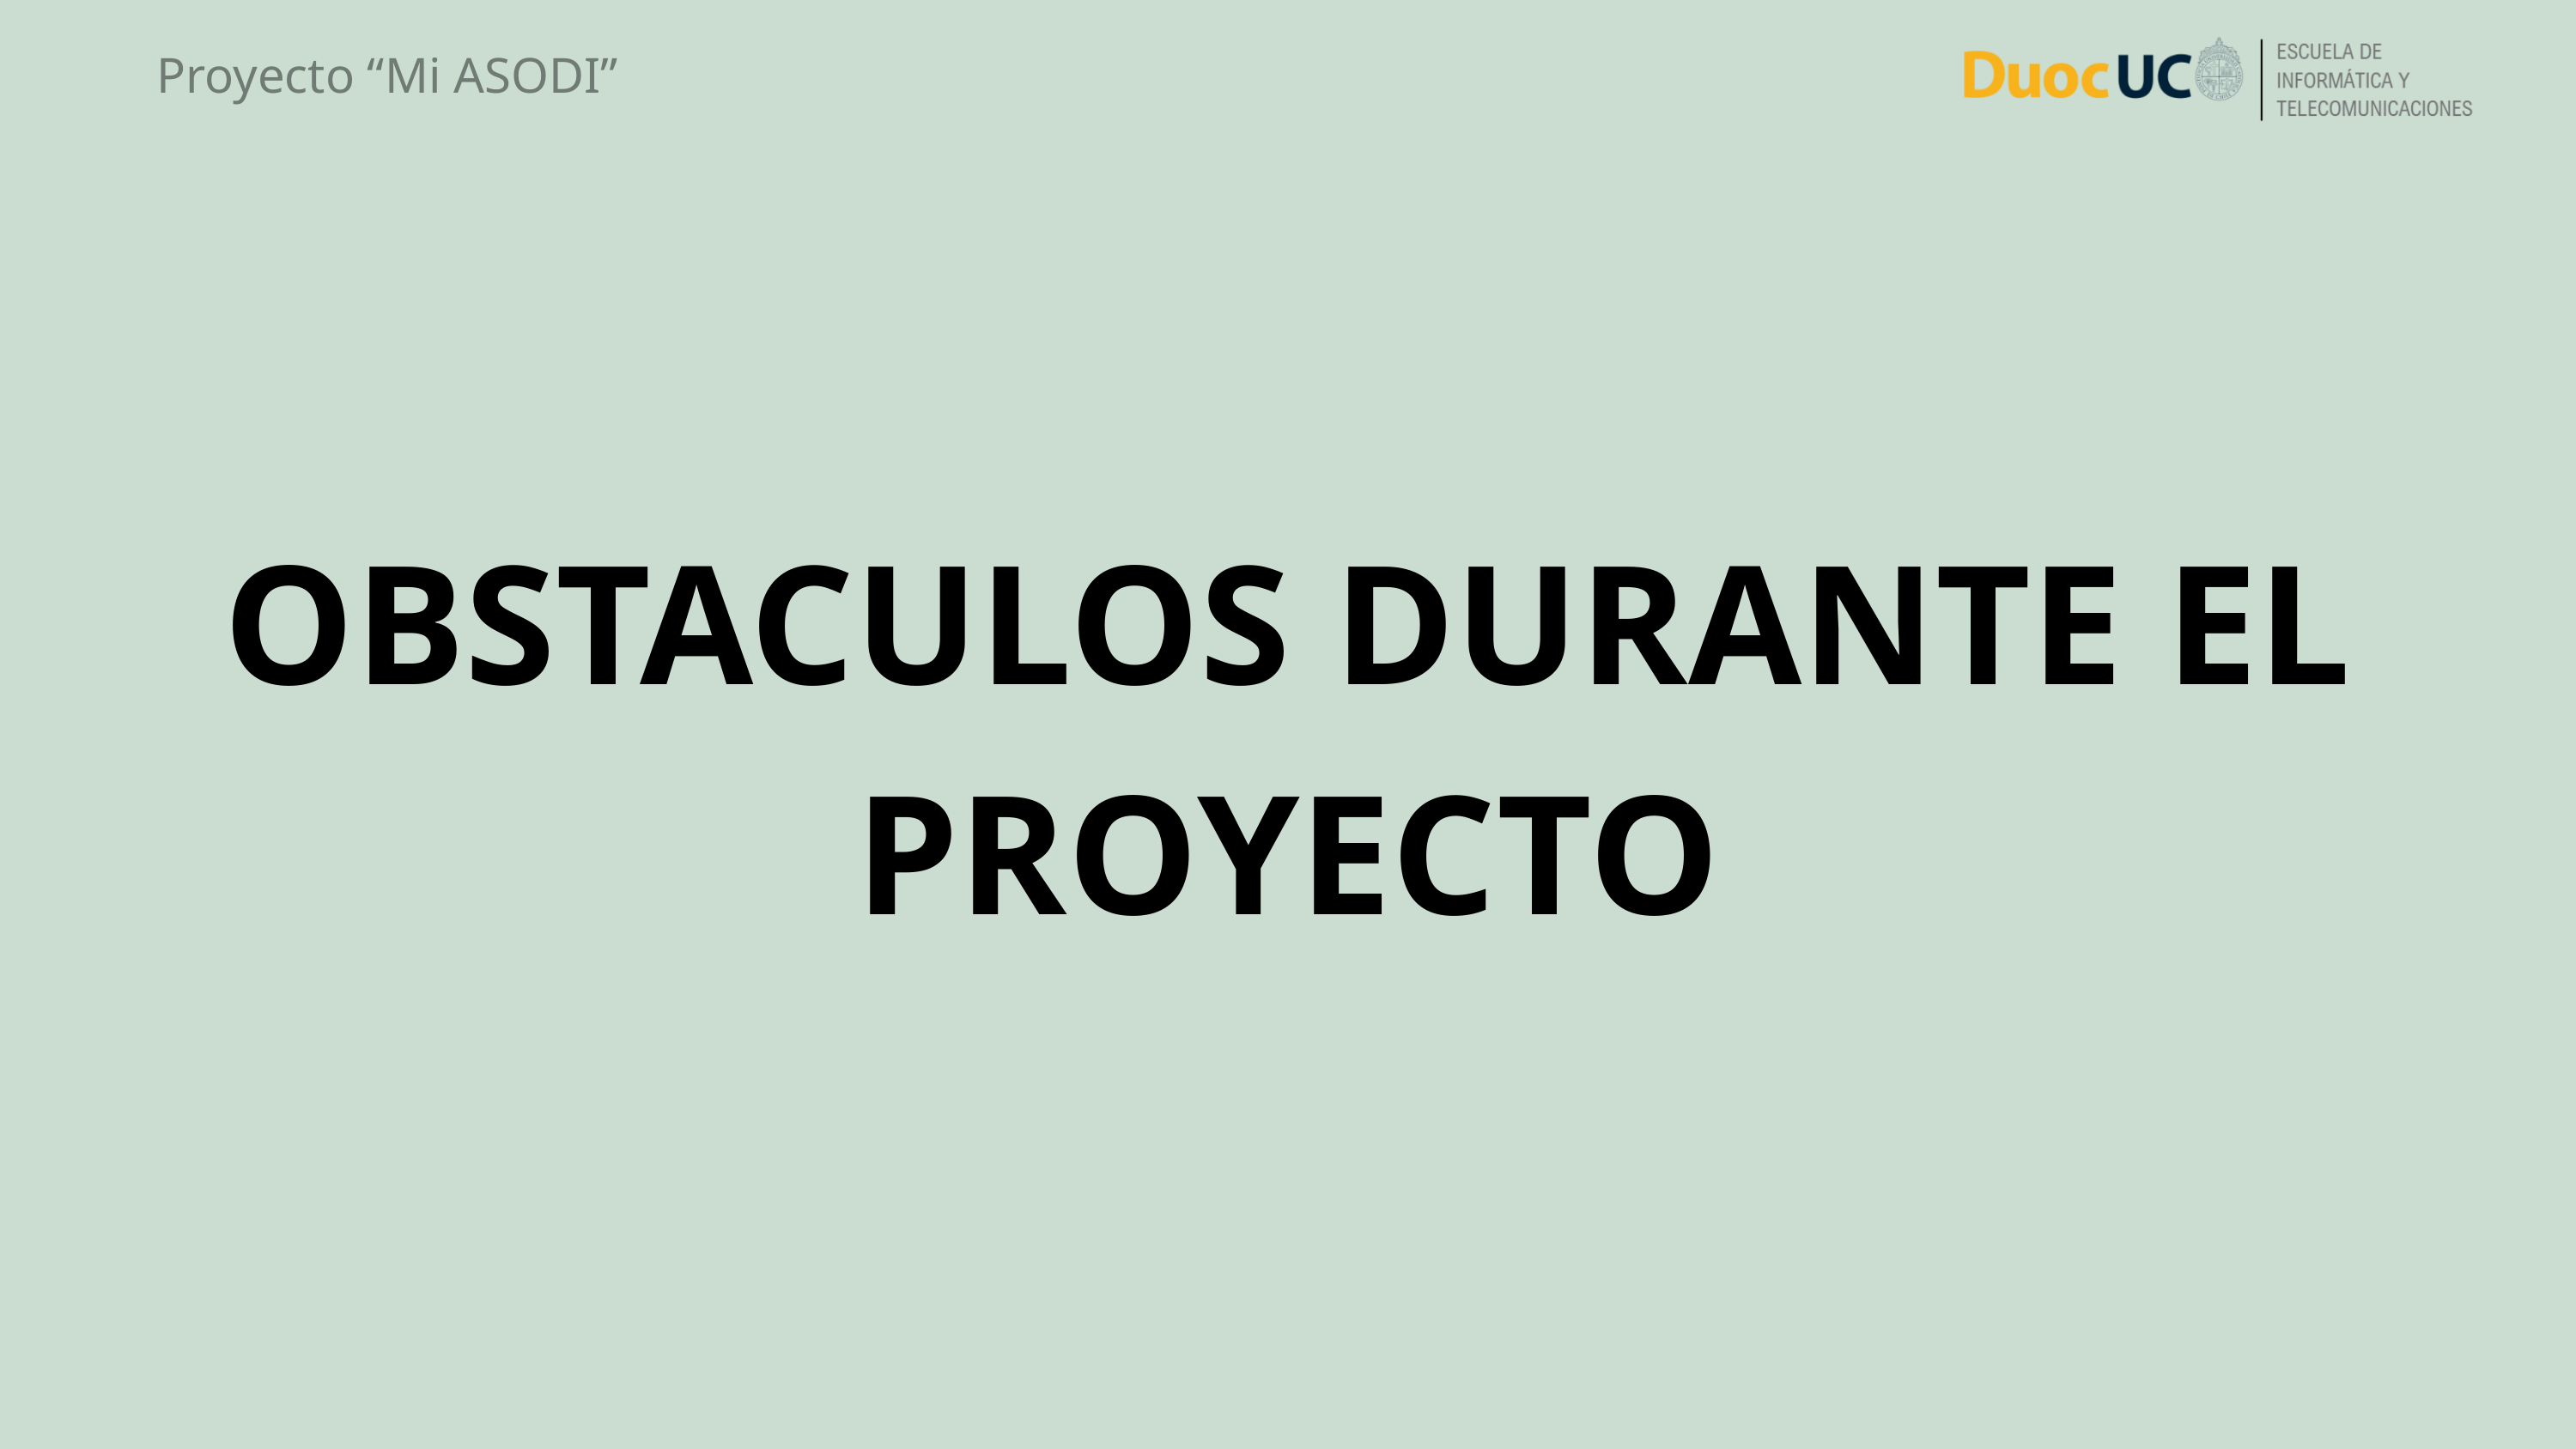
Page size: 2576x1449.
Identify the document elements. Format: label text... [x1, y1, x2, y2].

text_box [1941, 0, 2504, 148]
text_box OBSTACULOS DURANTE EL PROYECTO [0, 487, 2576, 949]
text_box Proyecto “Mi ASODI” [0, 35, 775, 103]
